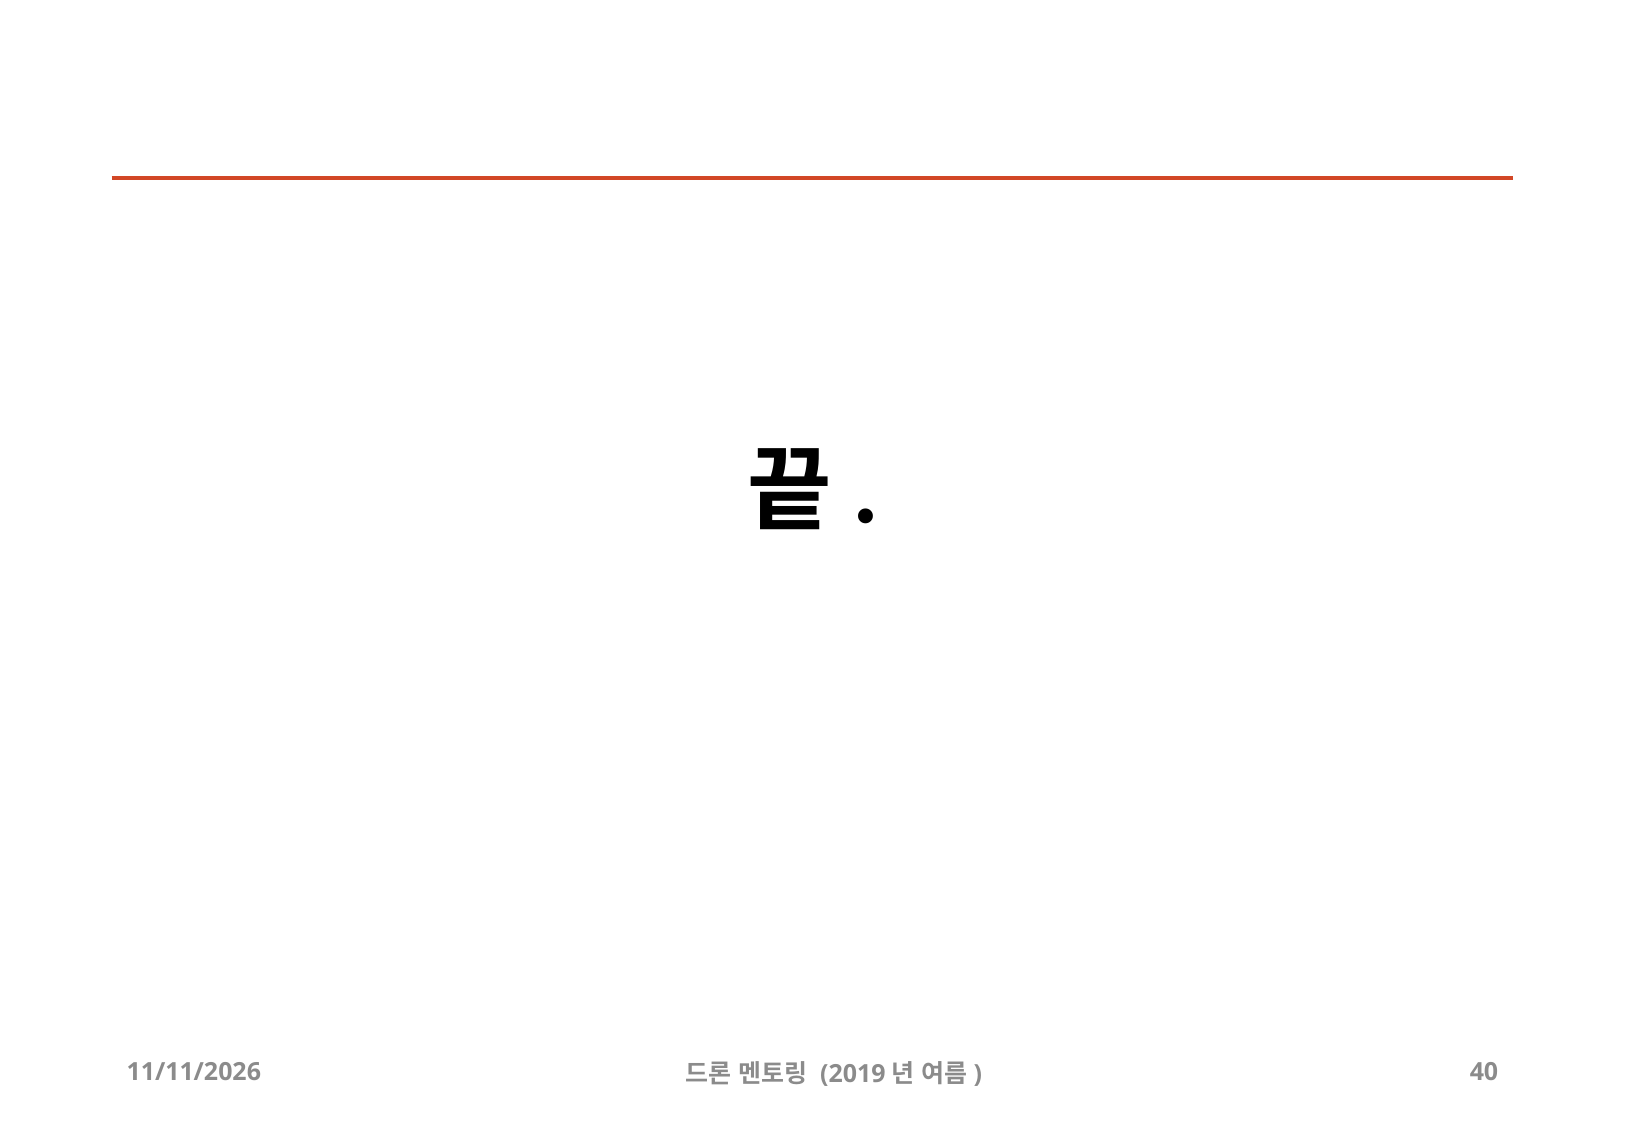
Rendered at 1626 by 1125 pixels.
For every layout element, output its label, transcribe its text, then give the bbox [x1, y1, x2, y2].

slide_number 40 [1433, 1042, 1514, 1103]
footer 드론 멘토링 (2019년 여름) [667, 1042, 1000, 1103]
title 끝. [111, 384, 1514, 602]
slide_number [111, 1042, 303, 1103]
